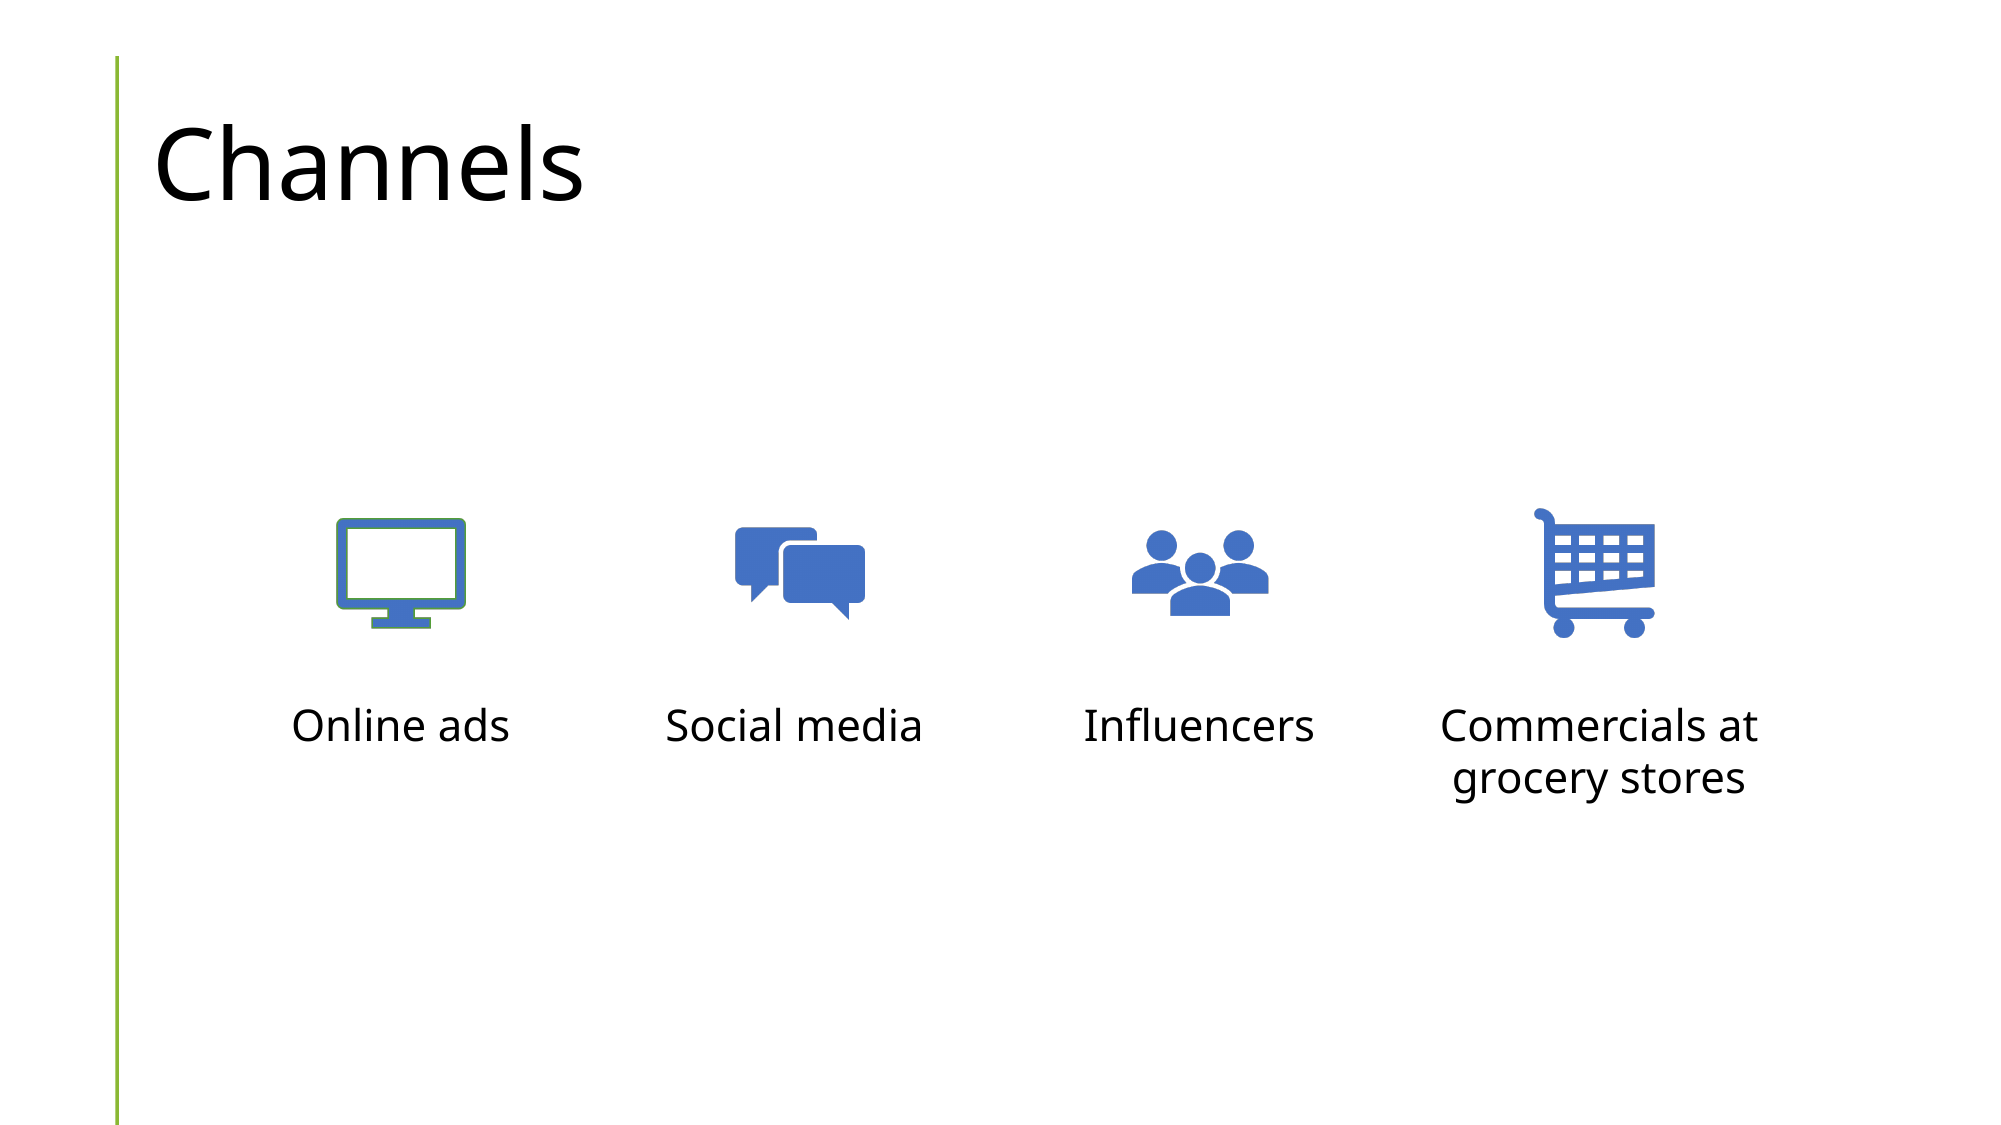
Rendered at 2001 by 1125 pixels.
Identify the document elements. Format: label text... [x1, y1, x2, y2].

title Channels [137, 59, 1863, 278]
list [137, 299, 1863, 1014]
